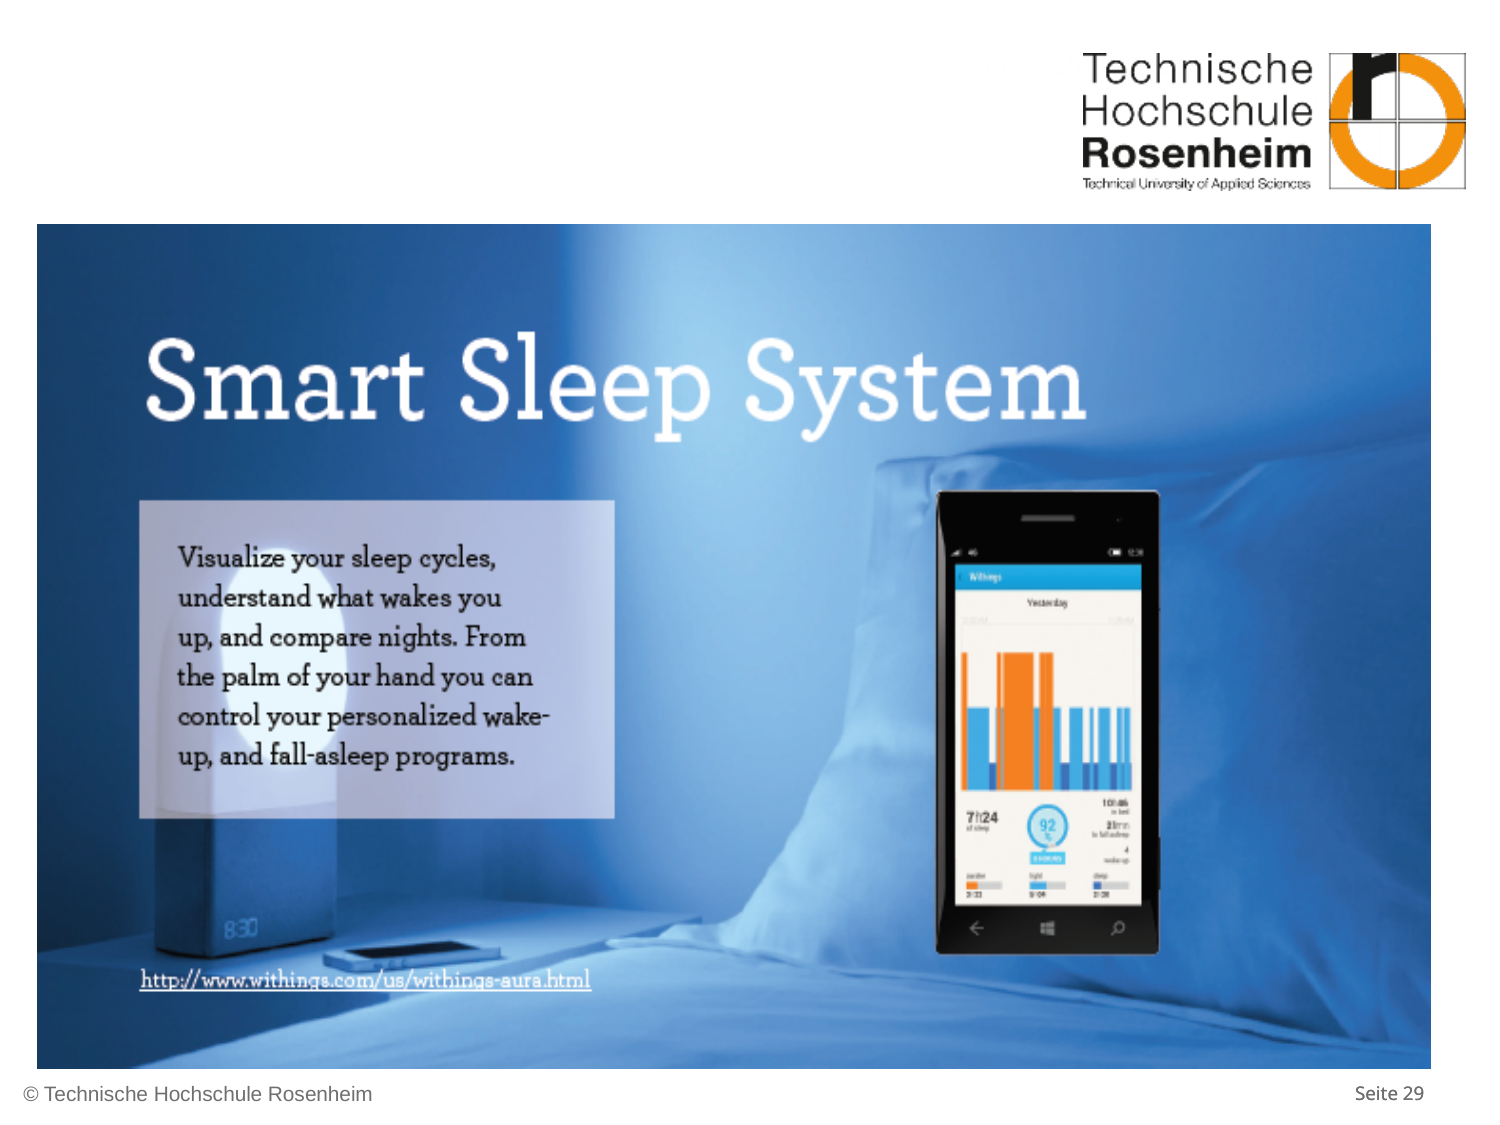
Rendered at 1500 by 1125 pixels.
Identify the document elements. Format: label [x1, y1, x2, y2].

picture [37, 224, 1431, 1069]
picture [965, 53, 1466, 191]
